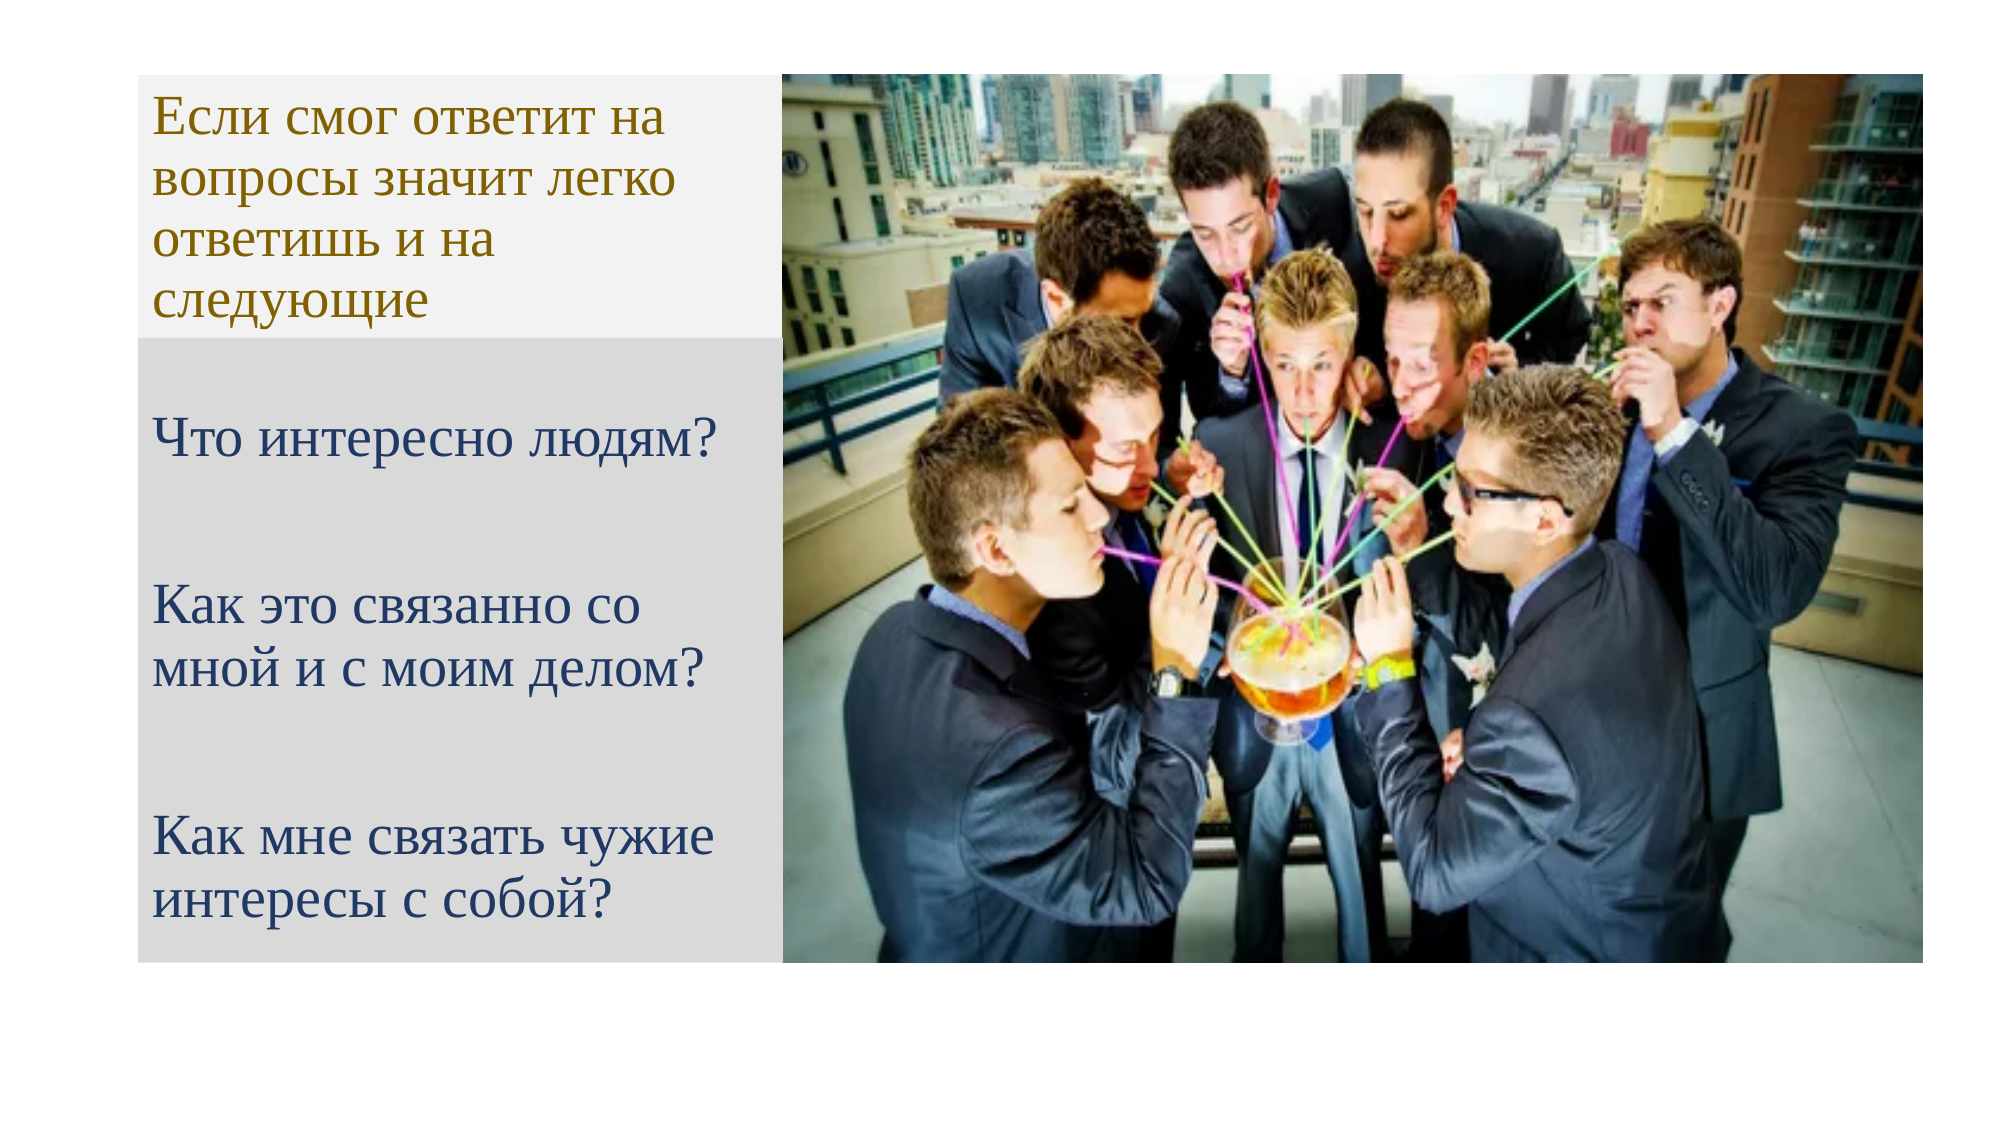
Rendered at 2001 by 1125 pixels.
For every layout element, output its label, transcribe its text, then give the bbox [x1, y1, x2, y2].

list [782, 74, 1923, 963]
title Если смог ответит на вопросы значит легко ответишь и на следующие [137, 75, 782, 337]
list Что интересно людям? Как это связанно со мной и с моим делом? Как мне связать чужие интересы с собой? [137, 337, 782, 963]
